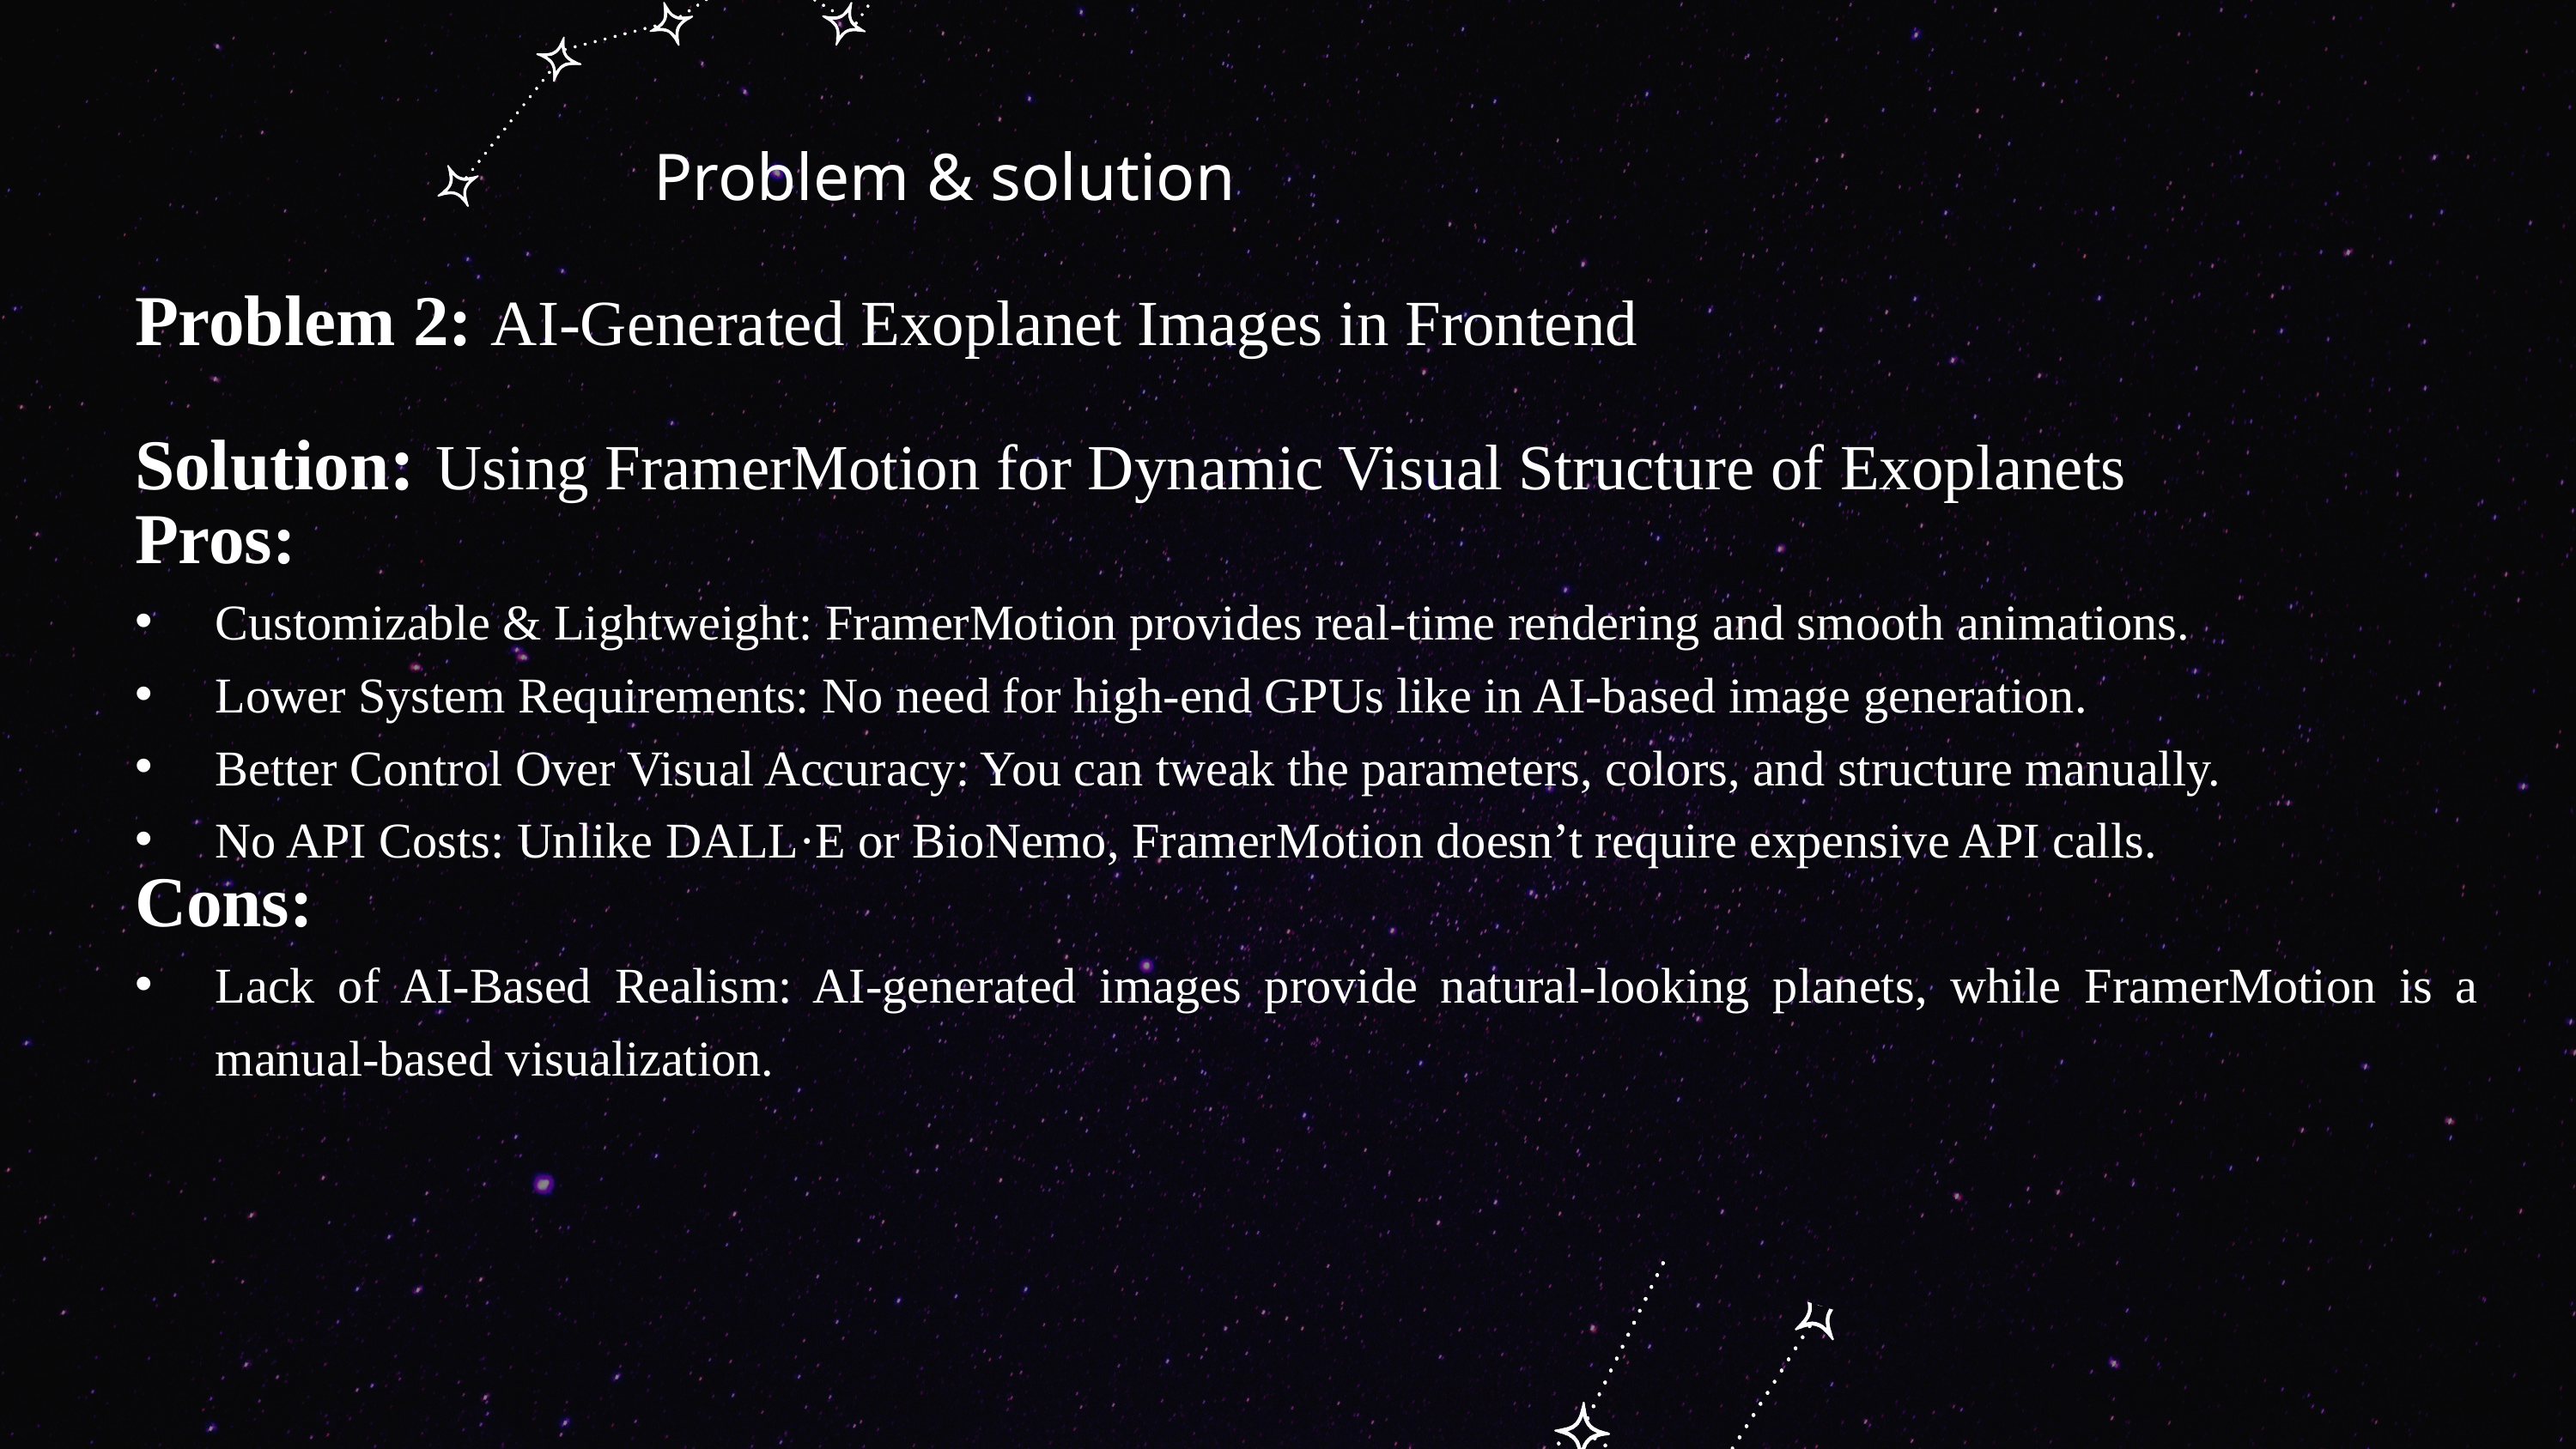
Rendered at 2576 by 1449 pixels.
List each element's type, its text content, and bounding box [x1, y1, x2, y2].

text_box [0, 0, 2576, 1449]
text_box [1235, 1159, 1843, 1449]
text_box Problem & solution [536, 114, 1843, 214]
text_box Problem 2: AI-Generated Exoplanet Images in Frontend Solution: Using FramerMotion for Dynamic Visual Structure of Exoplanets Pros: Customizable & Lightweight: FramerMotion provides real-time rendering and smooth animations. Lower System Requirements: No need for high-end GPUs like in AI-based image generation. Better Control Over Visual Accuracy: You can tweak the parameters, colors, and structure manually. No API Costs: Unlike DALL·E or BioNemo, FramerMotion doesn’t require expensive API calls. Cons: Lack of AI-Based Realism: AI-generated images provide natural-looking planets, while FramerMotion is a manual-based visualization. [90, 215, 2480, 1159]
text_box [437, 0, 977, 207]
